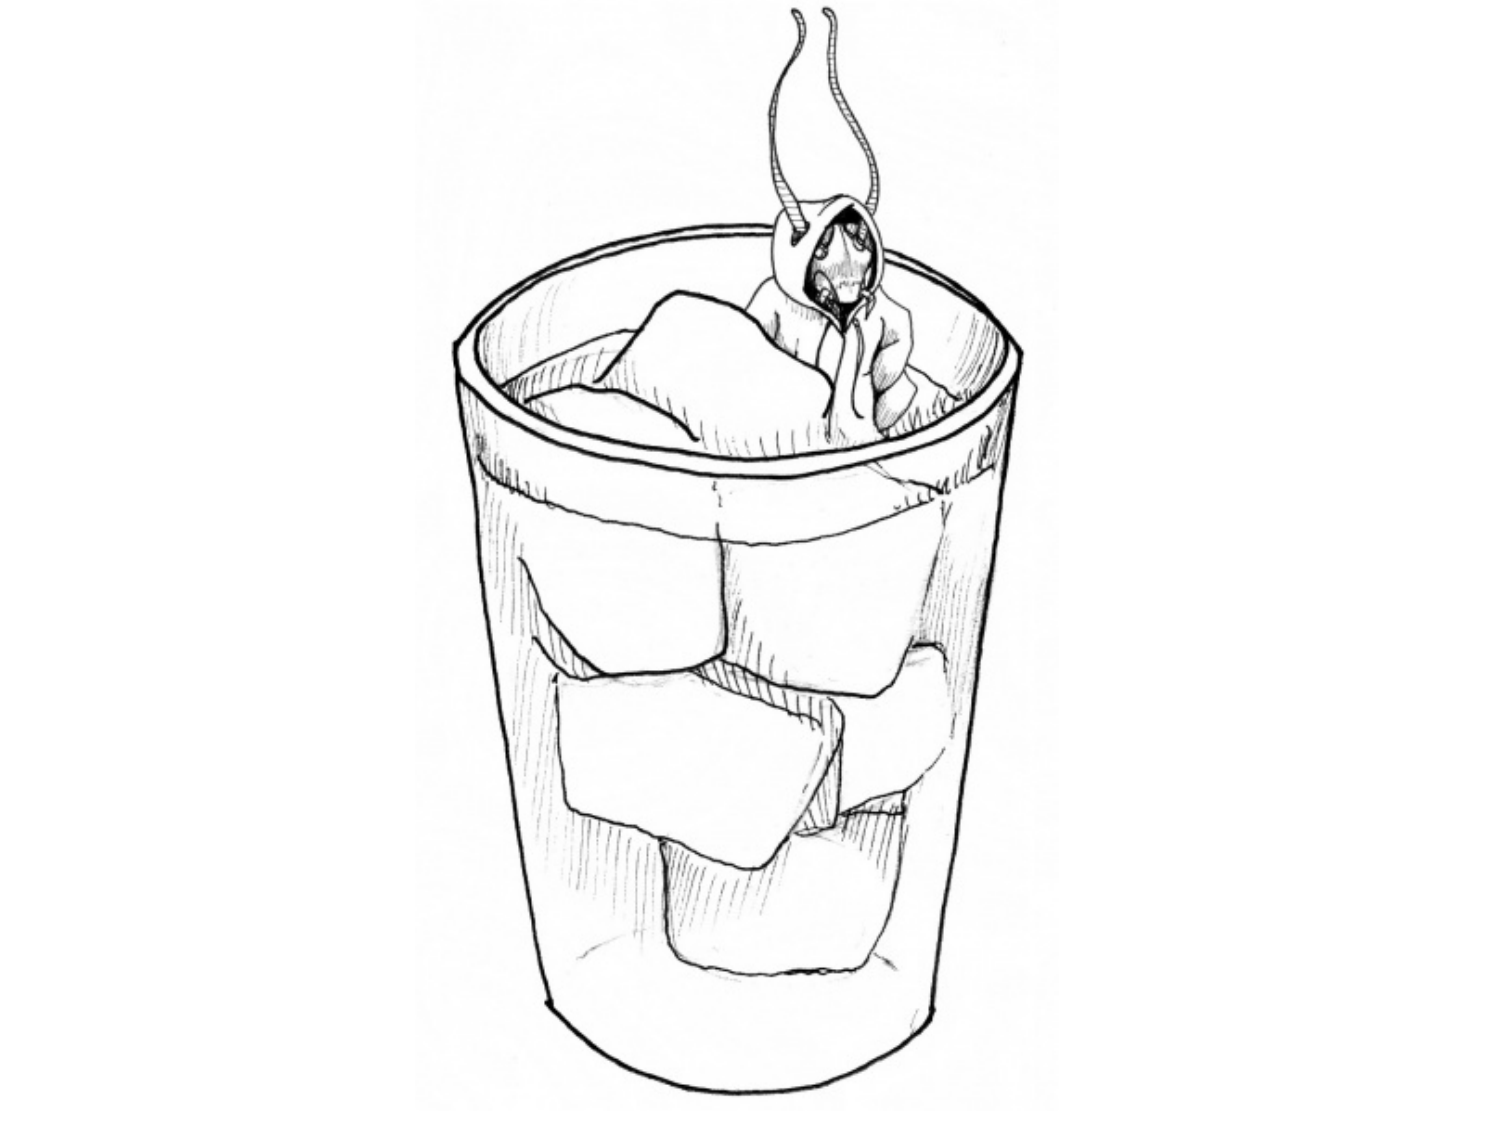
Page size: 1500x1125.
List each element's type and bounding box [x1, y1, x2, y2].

picture [415, 0, 1059, 1111]
